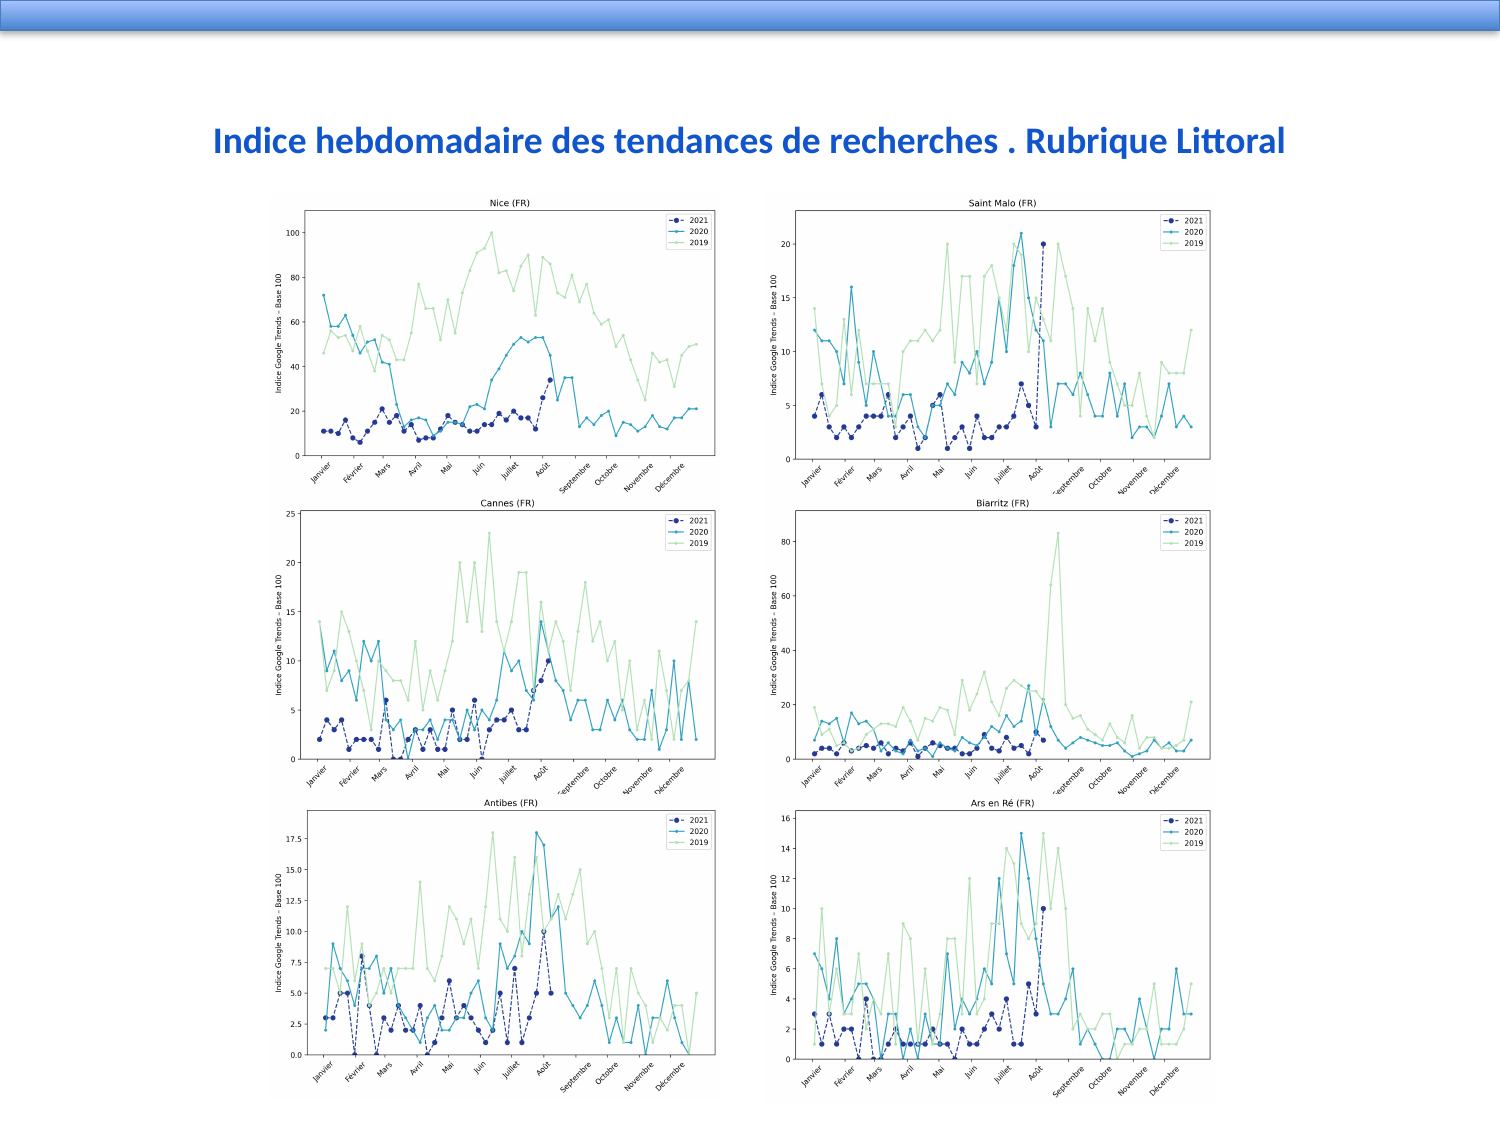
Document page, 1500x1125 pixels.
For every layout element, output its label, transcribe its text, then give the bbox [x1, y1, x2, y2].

text_box [0, 0, 1500, 31]
picture [269, 194, 721, 1099]
title Indice hebdomadaire des tendances de recherches . Rubrique Littoral [75, 45, 1425, 233]
picture [764, 194, 1216, 1104]
